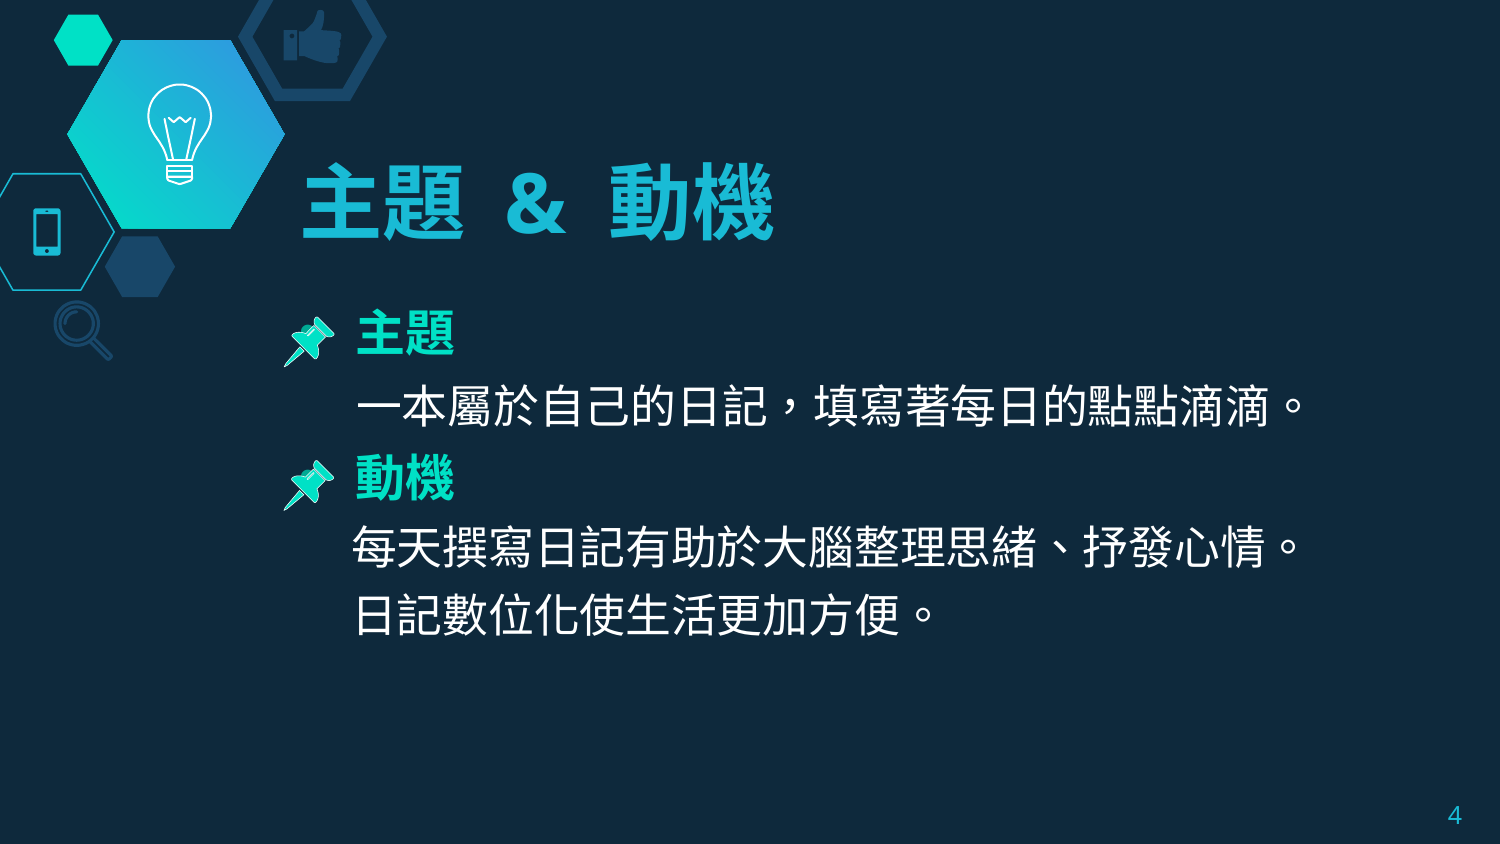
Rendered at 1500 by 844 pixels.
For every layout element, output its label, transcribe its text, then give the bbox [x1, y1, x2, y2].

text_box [283, 316, 335, 368]
title 主題 & 動機 [284, 159, 1235, 266]
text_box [283, 460, 334, 511]
text_box 主題 一本屬於自己的日記，填寫著每日的點點滴滴。 動機 每天撰寫日記有助於大腦整理思緒、抒發心情。 日記數位化使生活更加方便。 [284, 286, 1438, 685]
